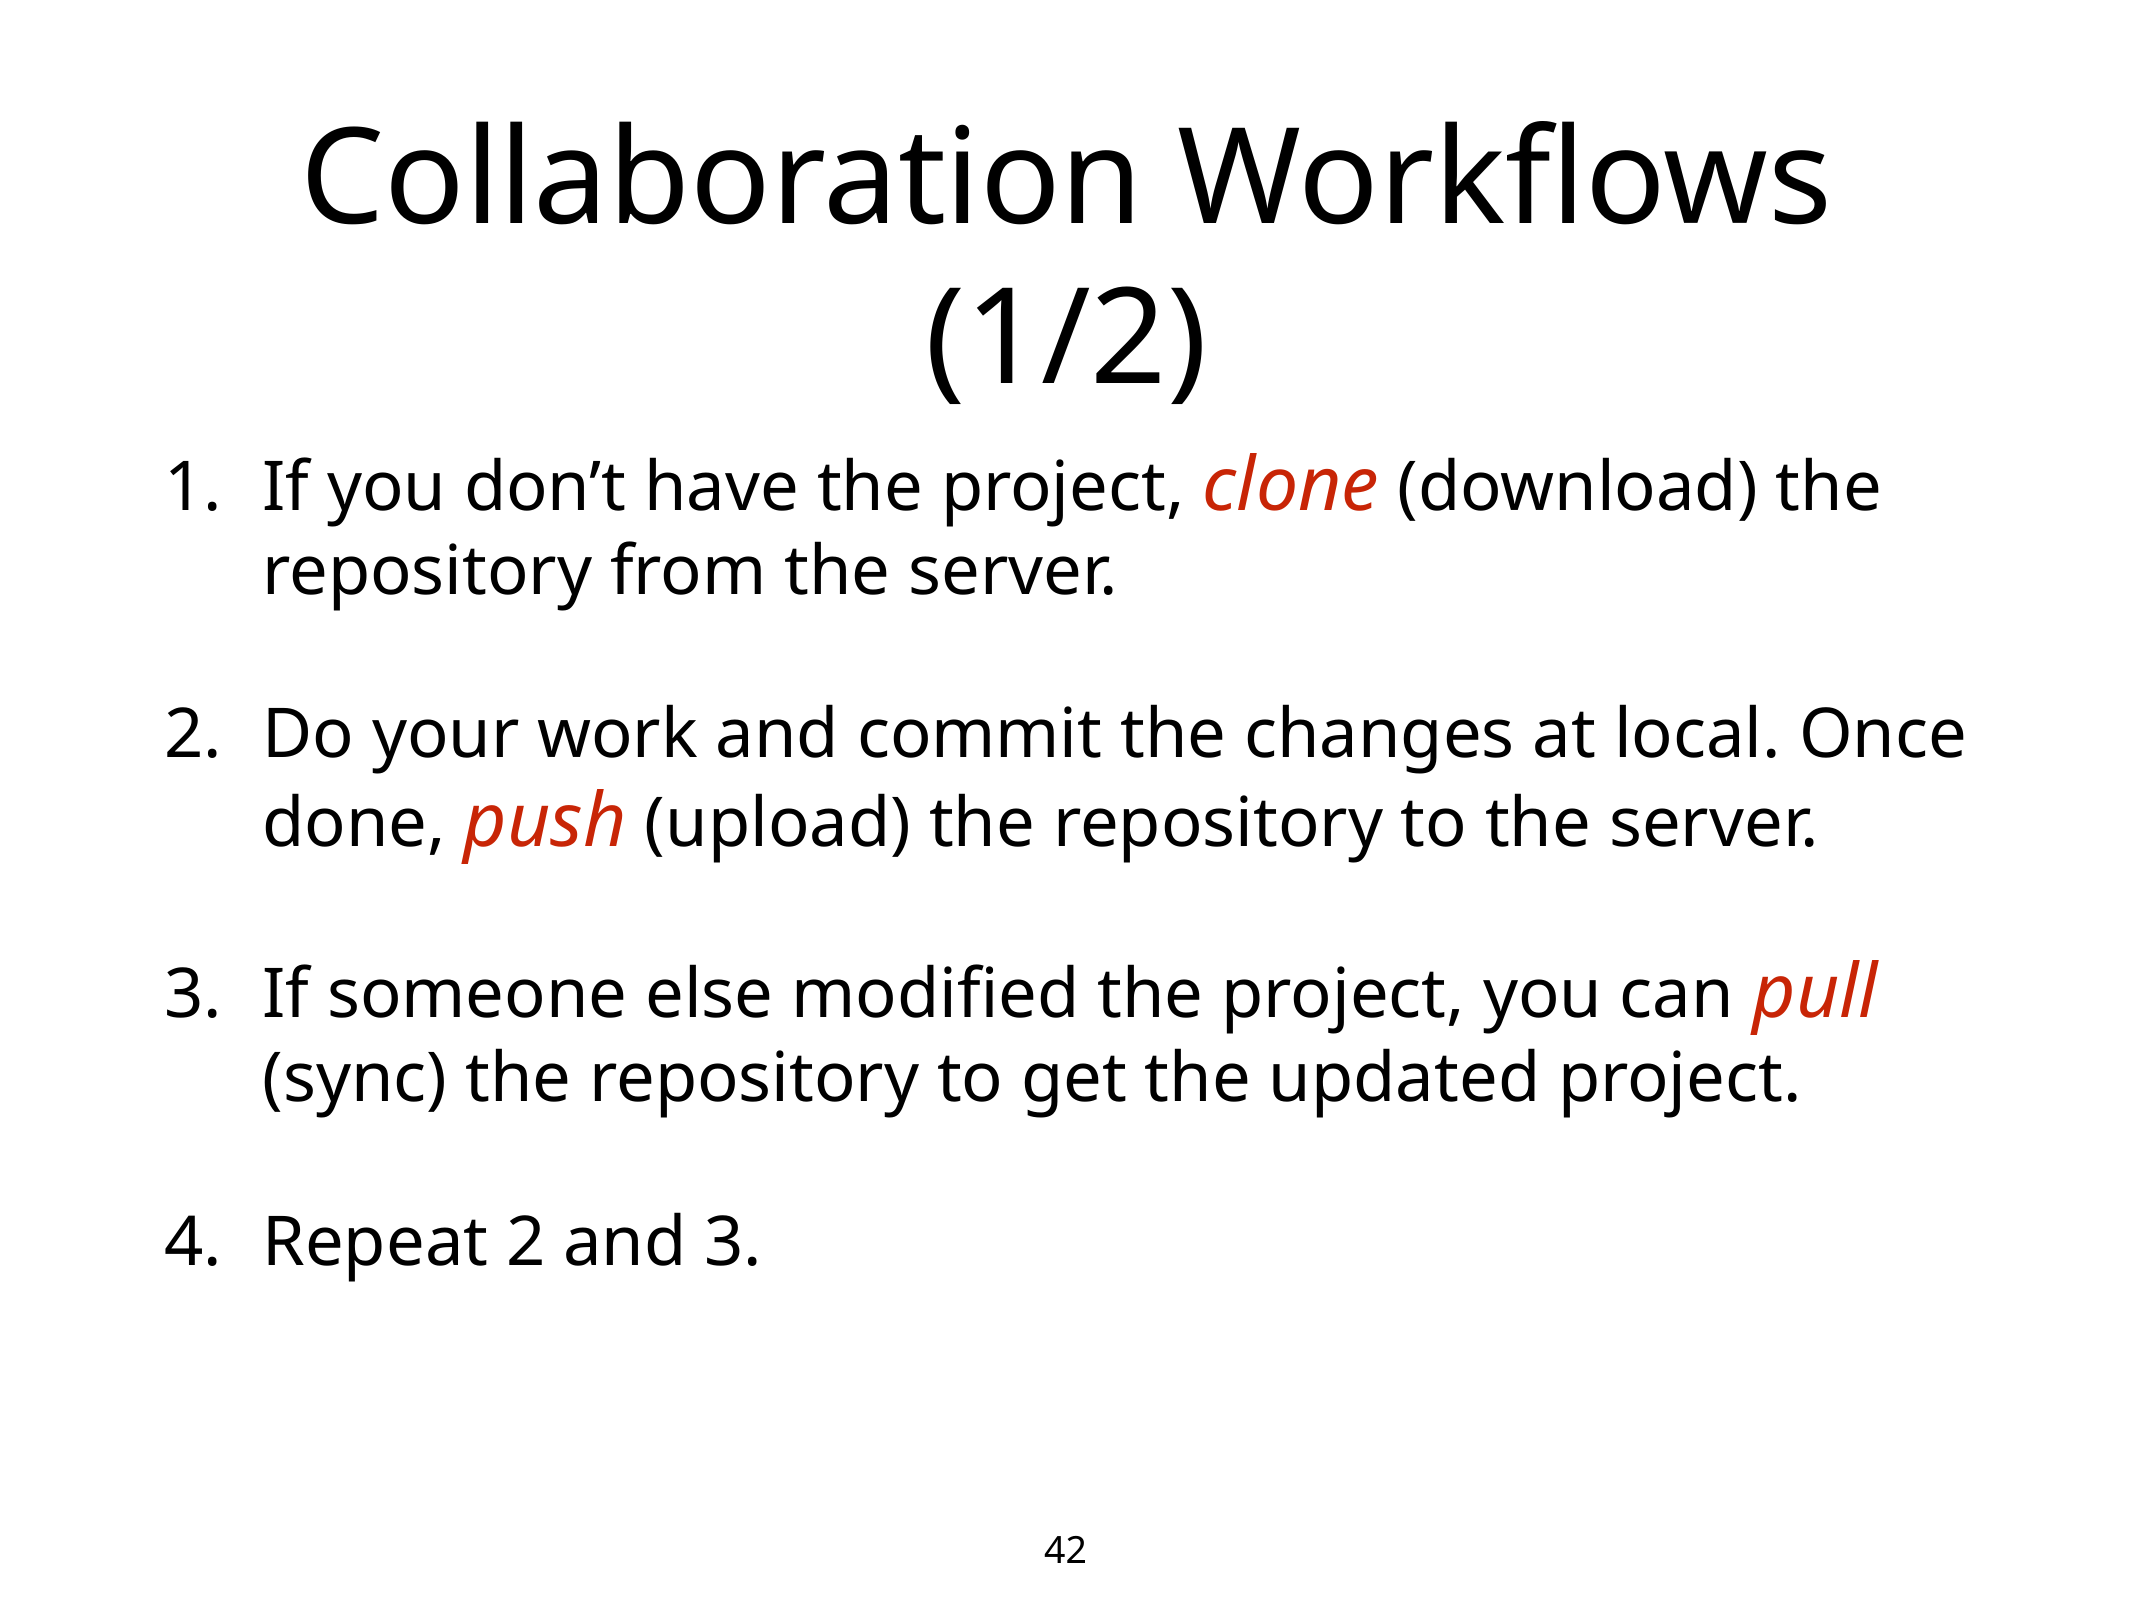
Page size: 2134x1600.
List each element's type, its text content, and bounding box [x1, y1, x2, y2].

title Collaboration Workflows (1/2) [156, 72, 1978, 427]
slide_number ‹#› [1035, 1517, 1096, 1600]
list If you don’t have the project, clone (download) the repository from the server. Do your work and commit the changes at local. Once done, push (upload) the repository to the server. If someone else modified the project, you can pull (sync) the repository to get the updated project. Repeat 2 and 3. [156, 427, 1978, 1459]
